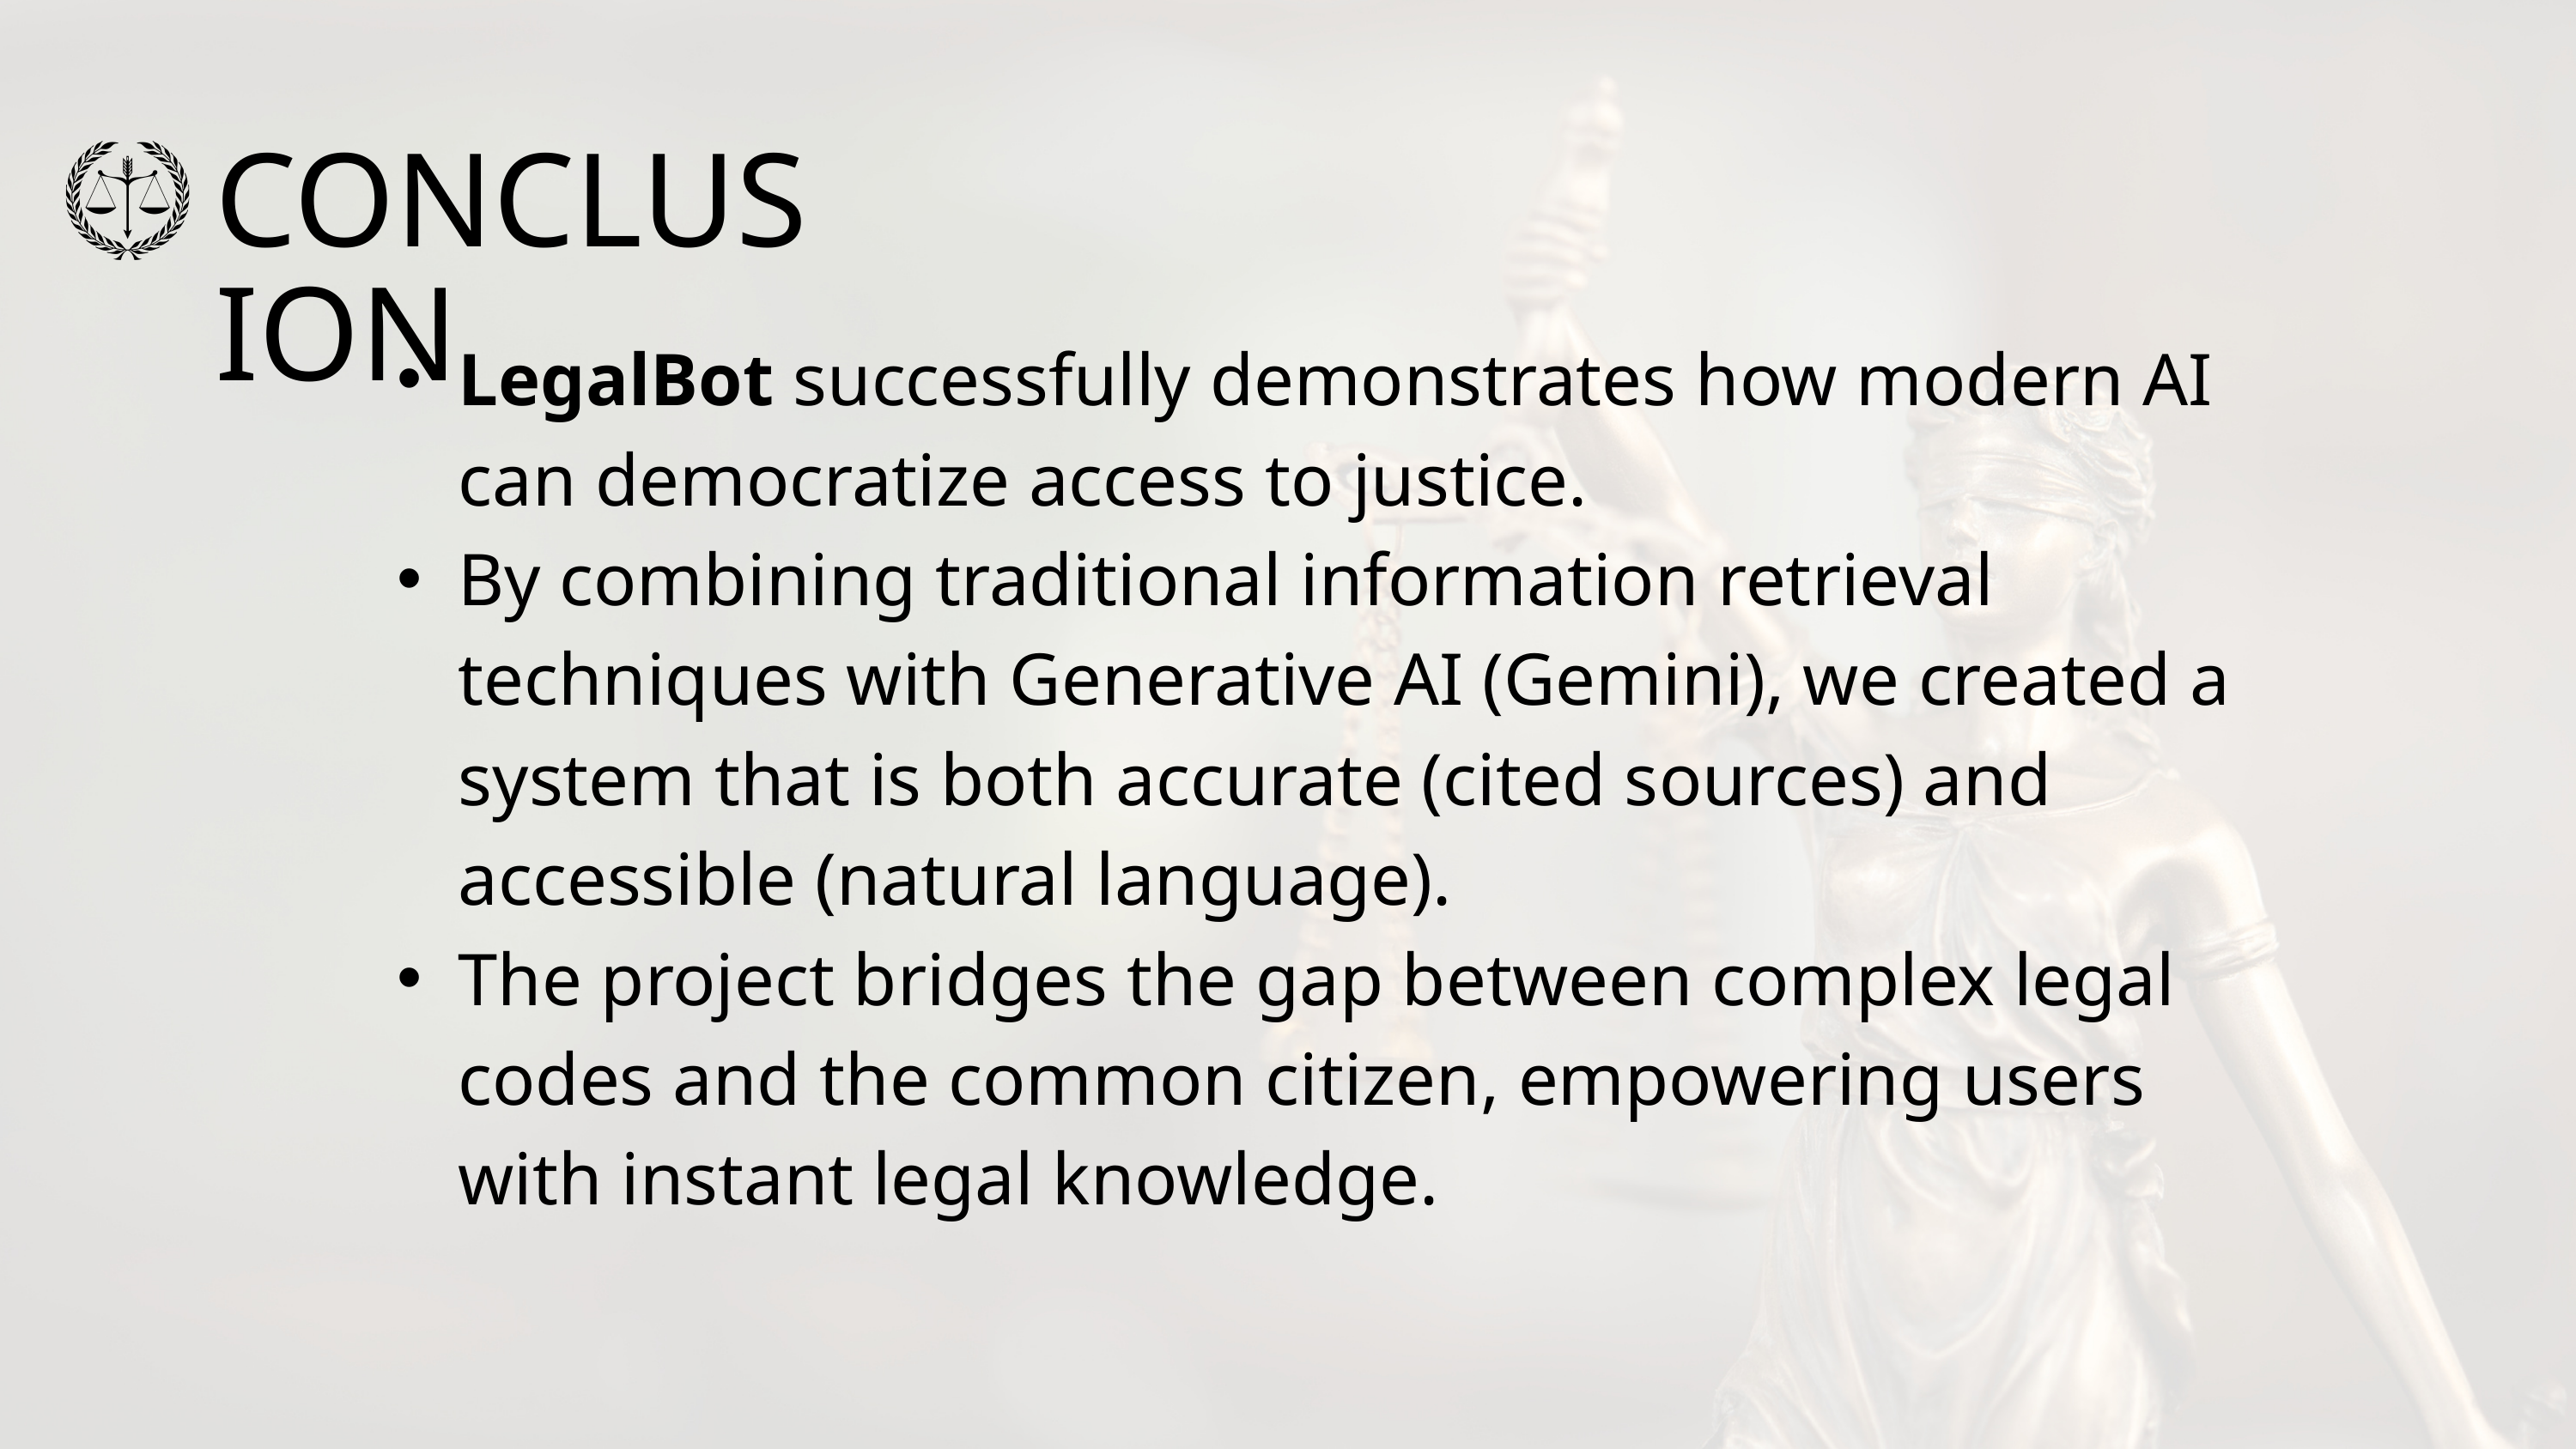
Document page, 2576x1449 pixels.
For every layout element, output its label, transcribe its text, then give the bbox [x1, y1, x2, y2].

text_box [65, 141, 190, 260]
text_box [0, 0, 2576, 1449]
text_box CONCLUSION [215, 137, 835, 407]
text_box LegalBot successfully demonstrates how modern AI can democratize access to justice. By combining traditional information retrieval techniques with Generative AI (Gemini), we created a system that is both accurate (cited sources) and accessible (natural language). The project bridges the gap between complex legal codes and the common citizen, empowering users with instant legal knowledge. [337, 319, 2239, 1319]
